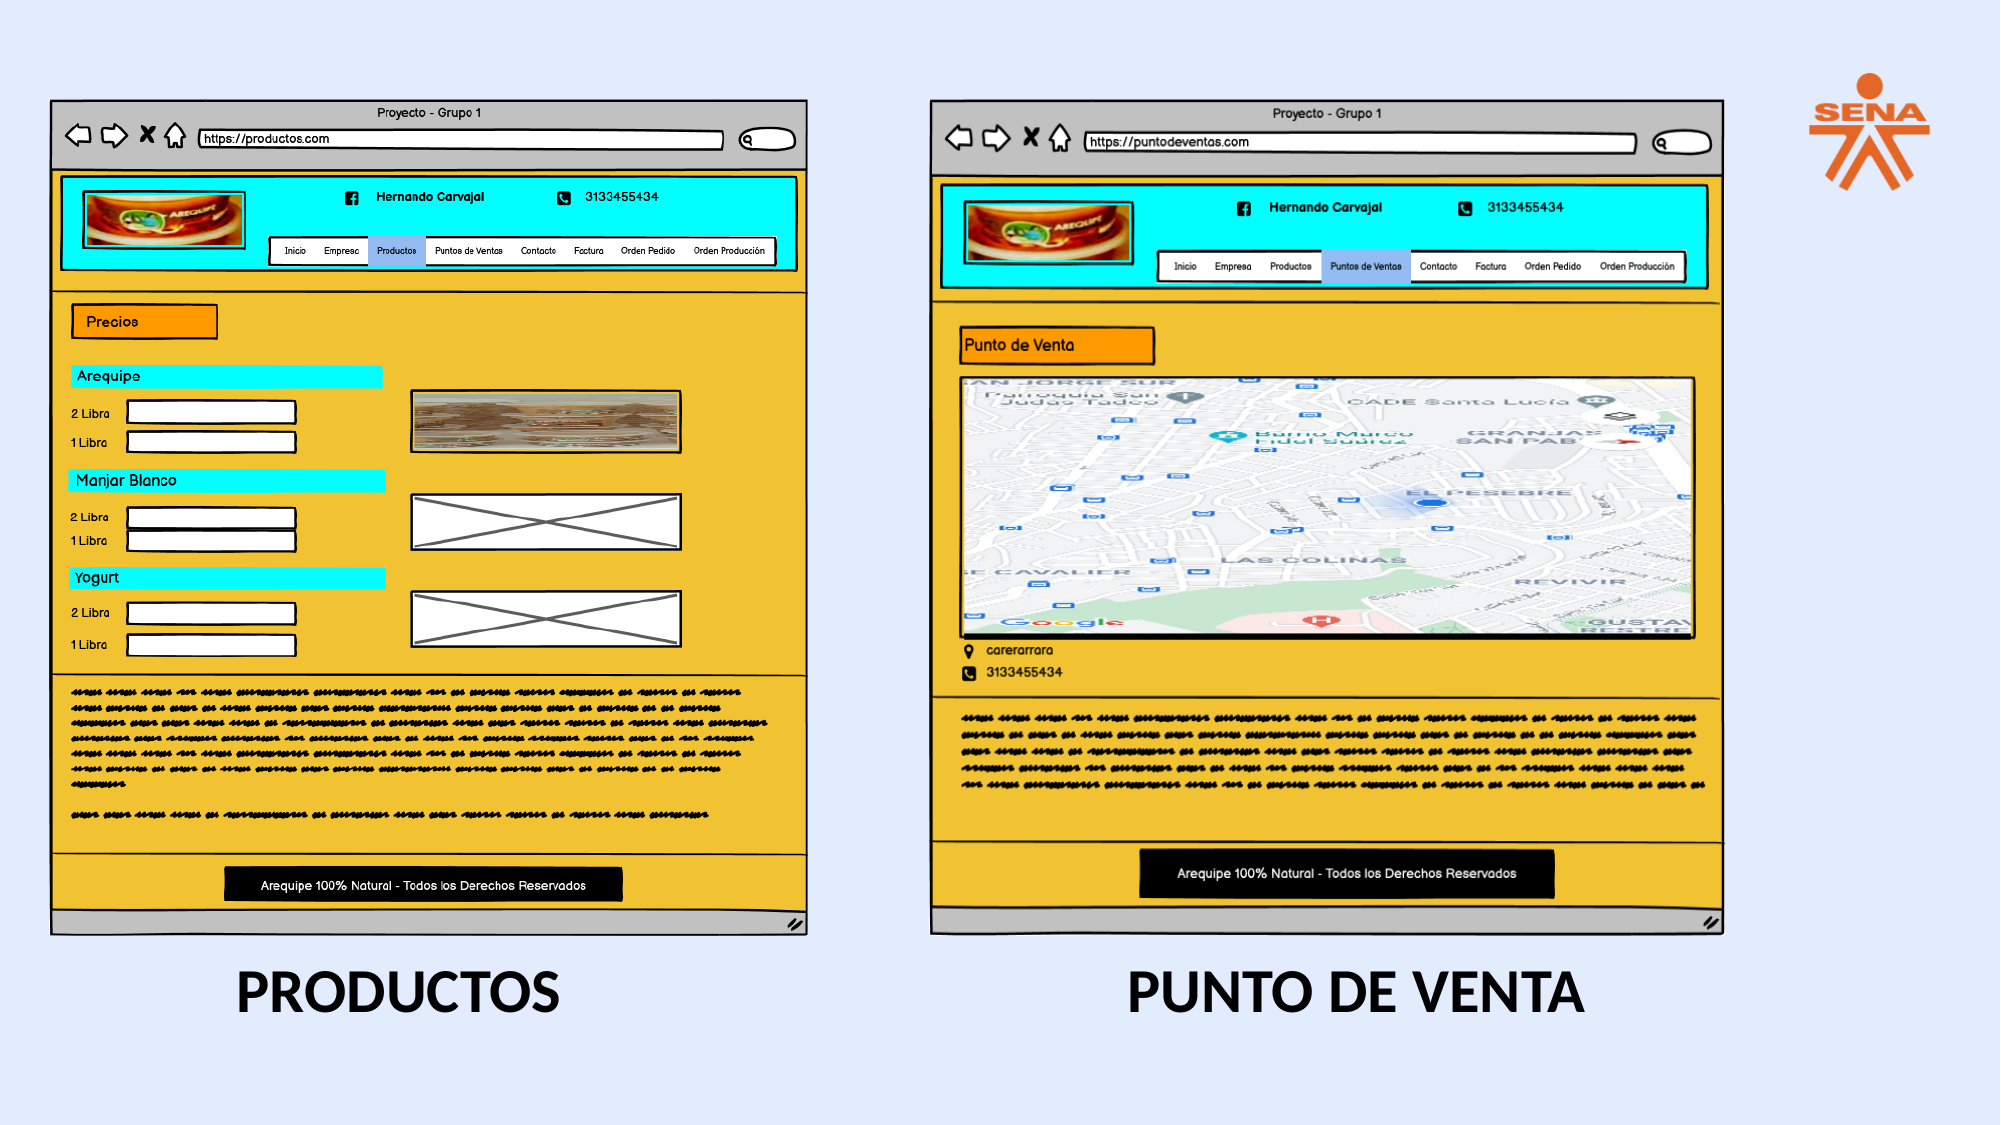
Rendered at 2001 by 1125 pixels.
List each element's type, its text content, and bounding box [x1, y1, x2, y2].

picture [0, 0, 2000, 1125]
text_box PRODUCTOS [183, 944, 615, 1012]
text_box PUNTO DE VENTA [1112, 944, 1602, 997]
